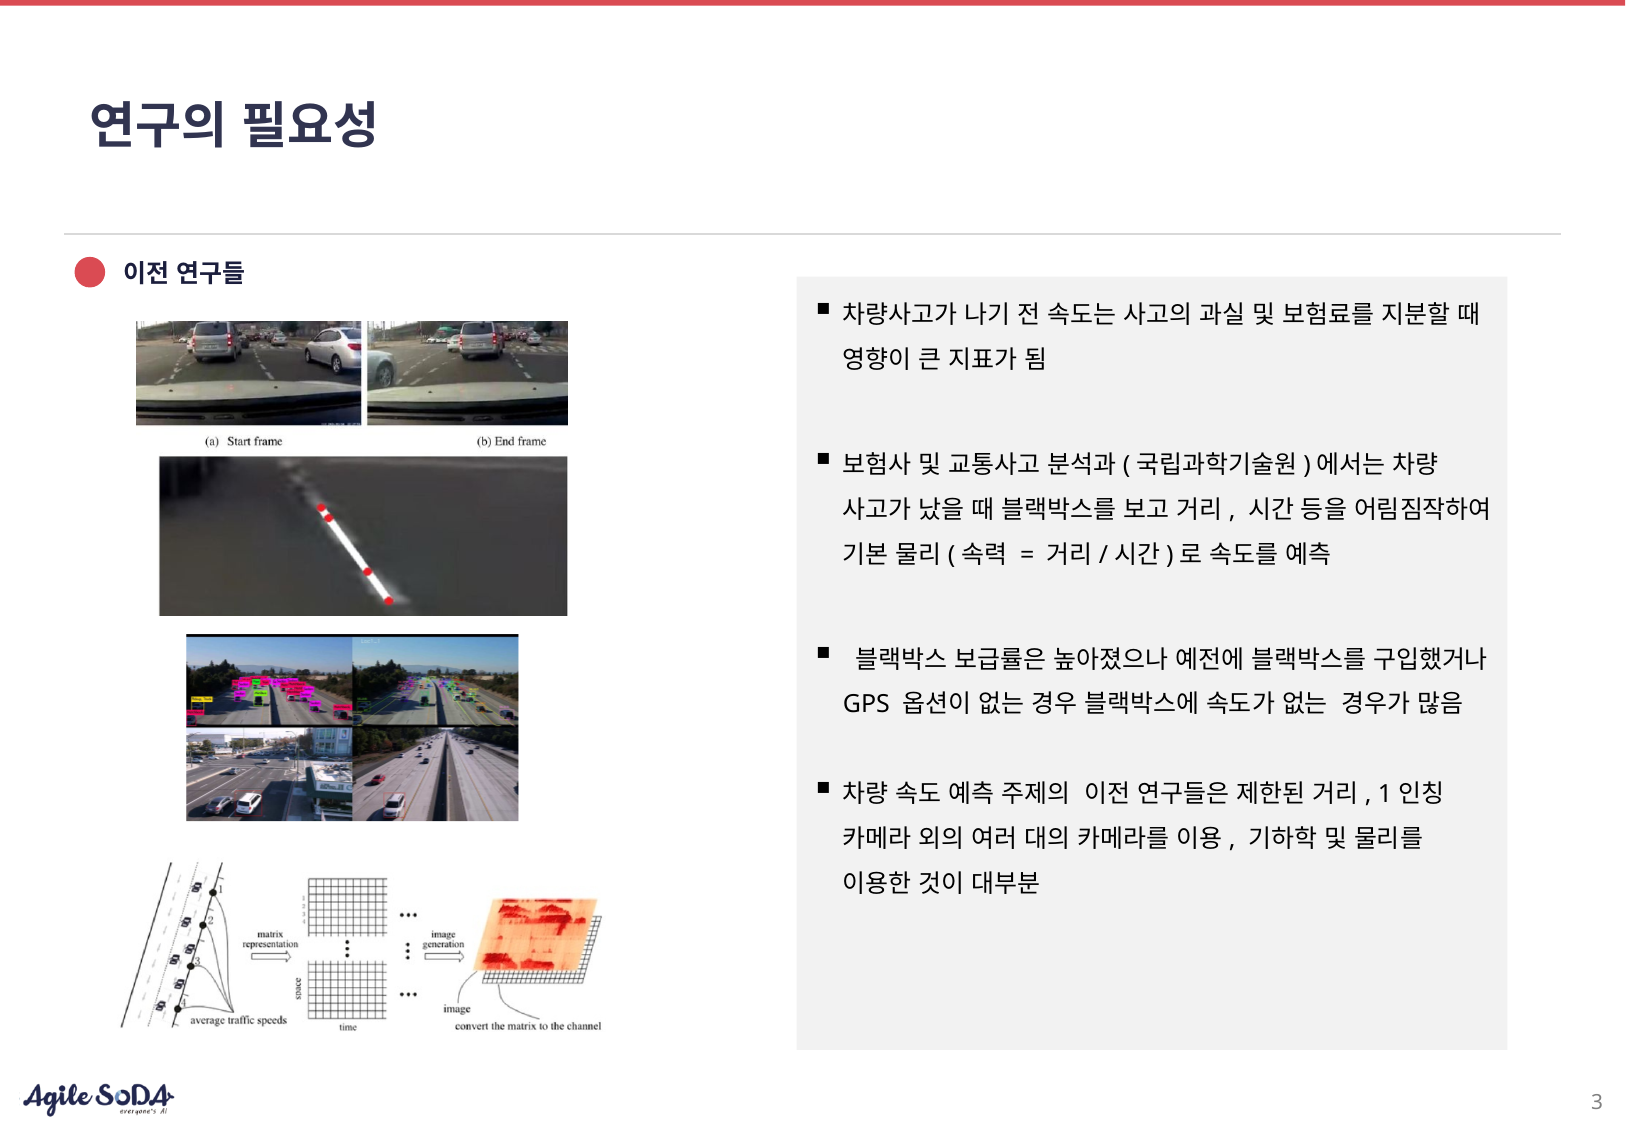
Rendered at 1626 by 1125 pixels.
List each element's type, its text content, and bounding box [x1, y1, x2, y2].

picture [94, 848, 610, 1032]
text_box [796, 276, 1508, 1051]
text_box 이전 연구들 [108, 246, 527, 298]
picture [136, 320, 568, 616]
picture [177, 627, 527, 825]
text_box [72, 254, 108, 290]
title 연구의 필요성 [74, 87, 1466, 160]
picture [19, 1075, 175, 1122]
